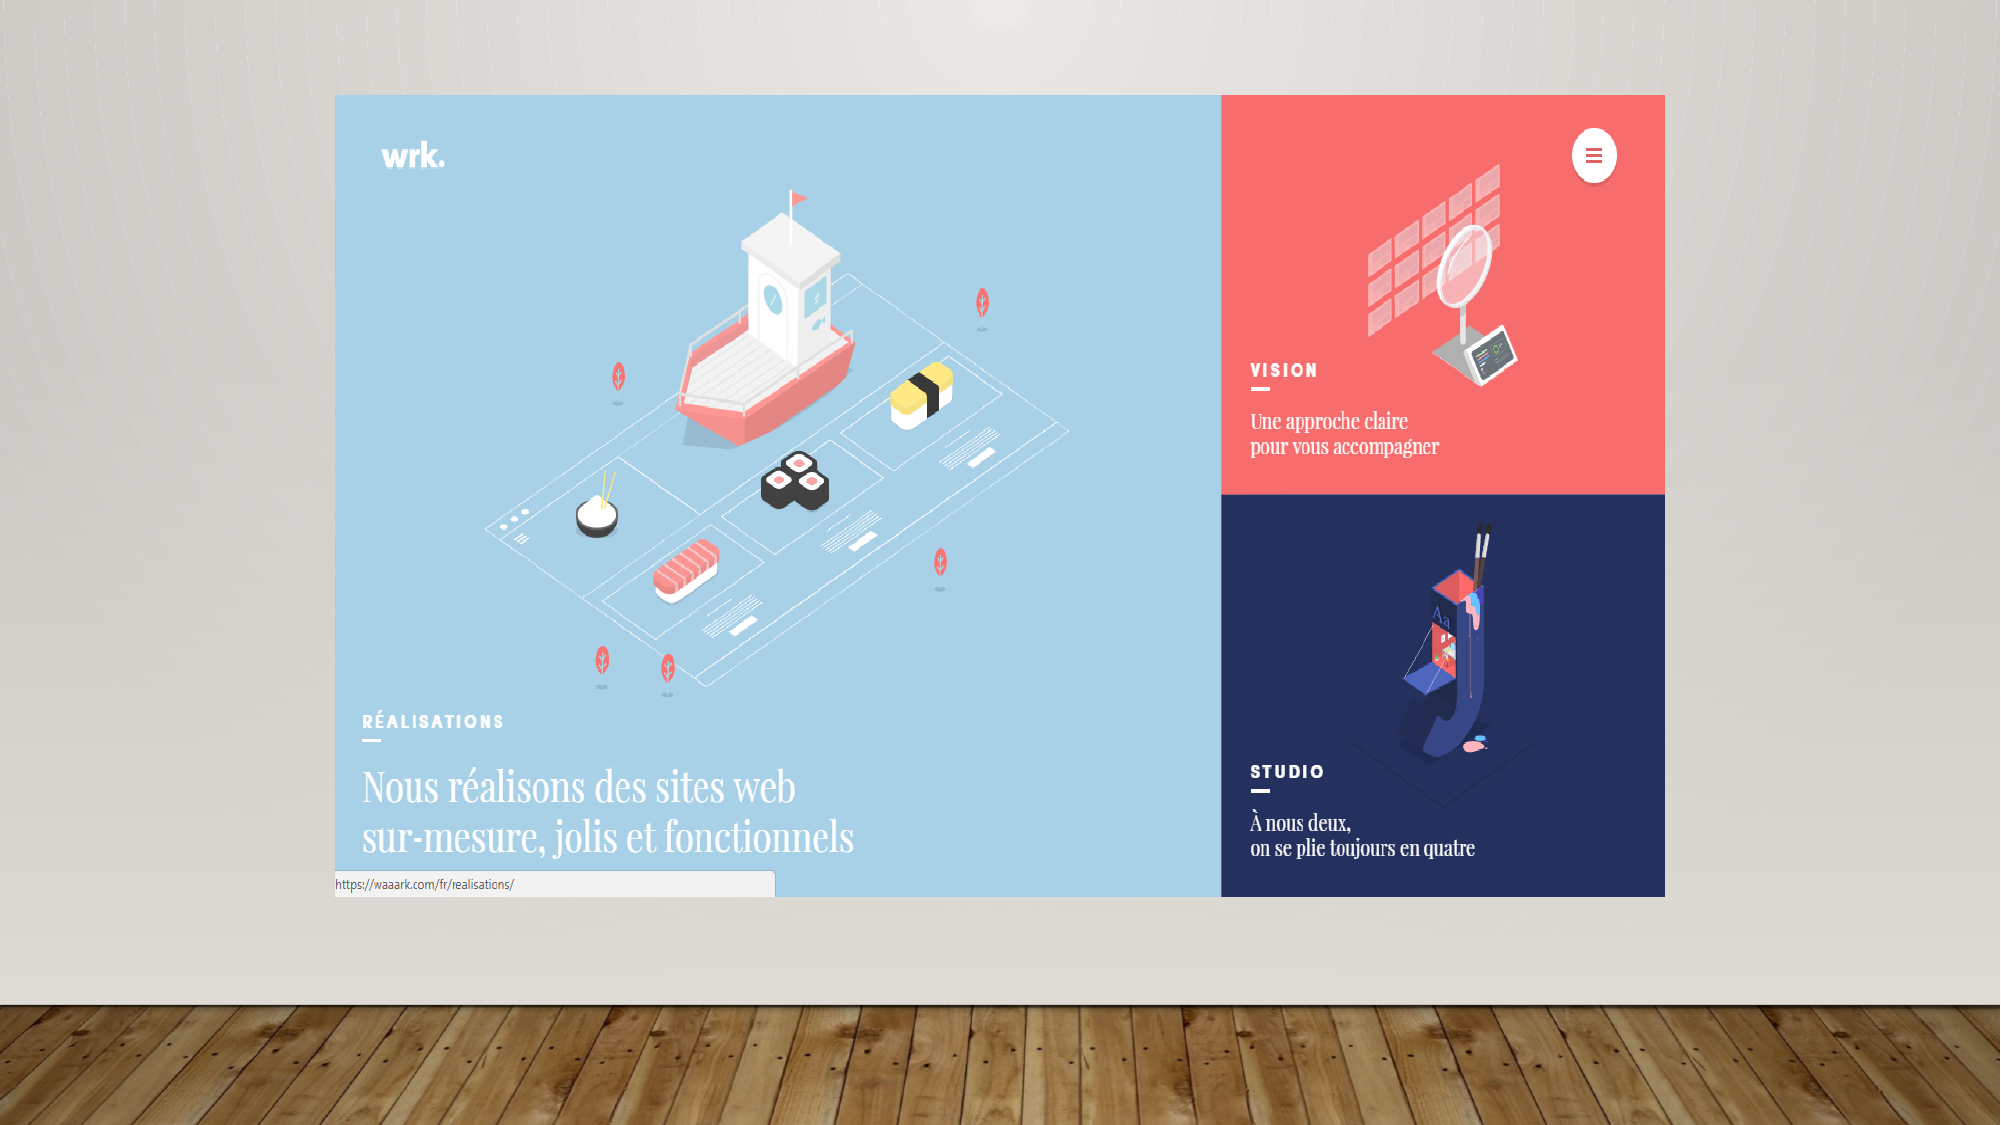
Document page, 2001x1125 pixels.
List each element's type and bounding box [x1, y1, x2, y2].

picture [0, 1005, 2000, 1125]
picture [335, 94, 1665, 898]
